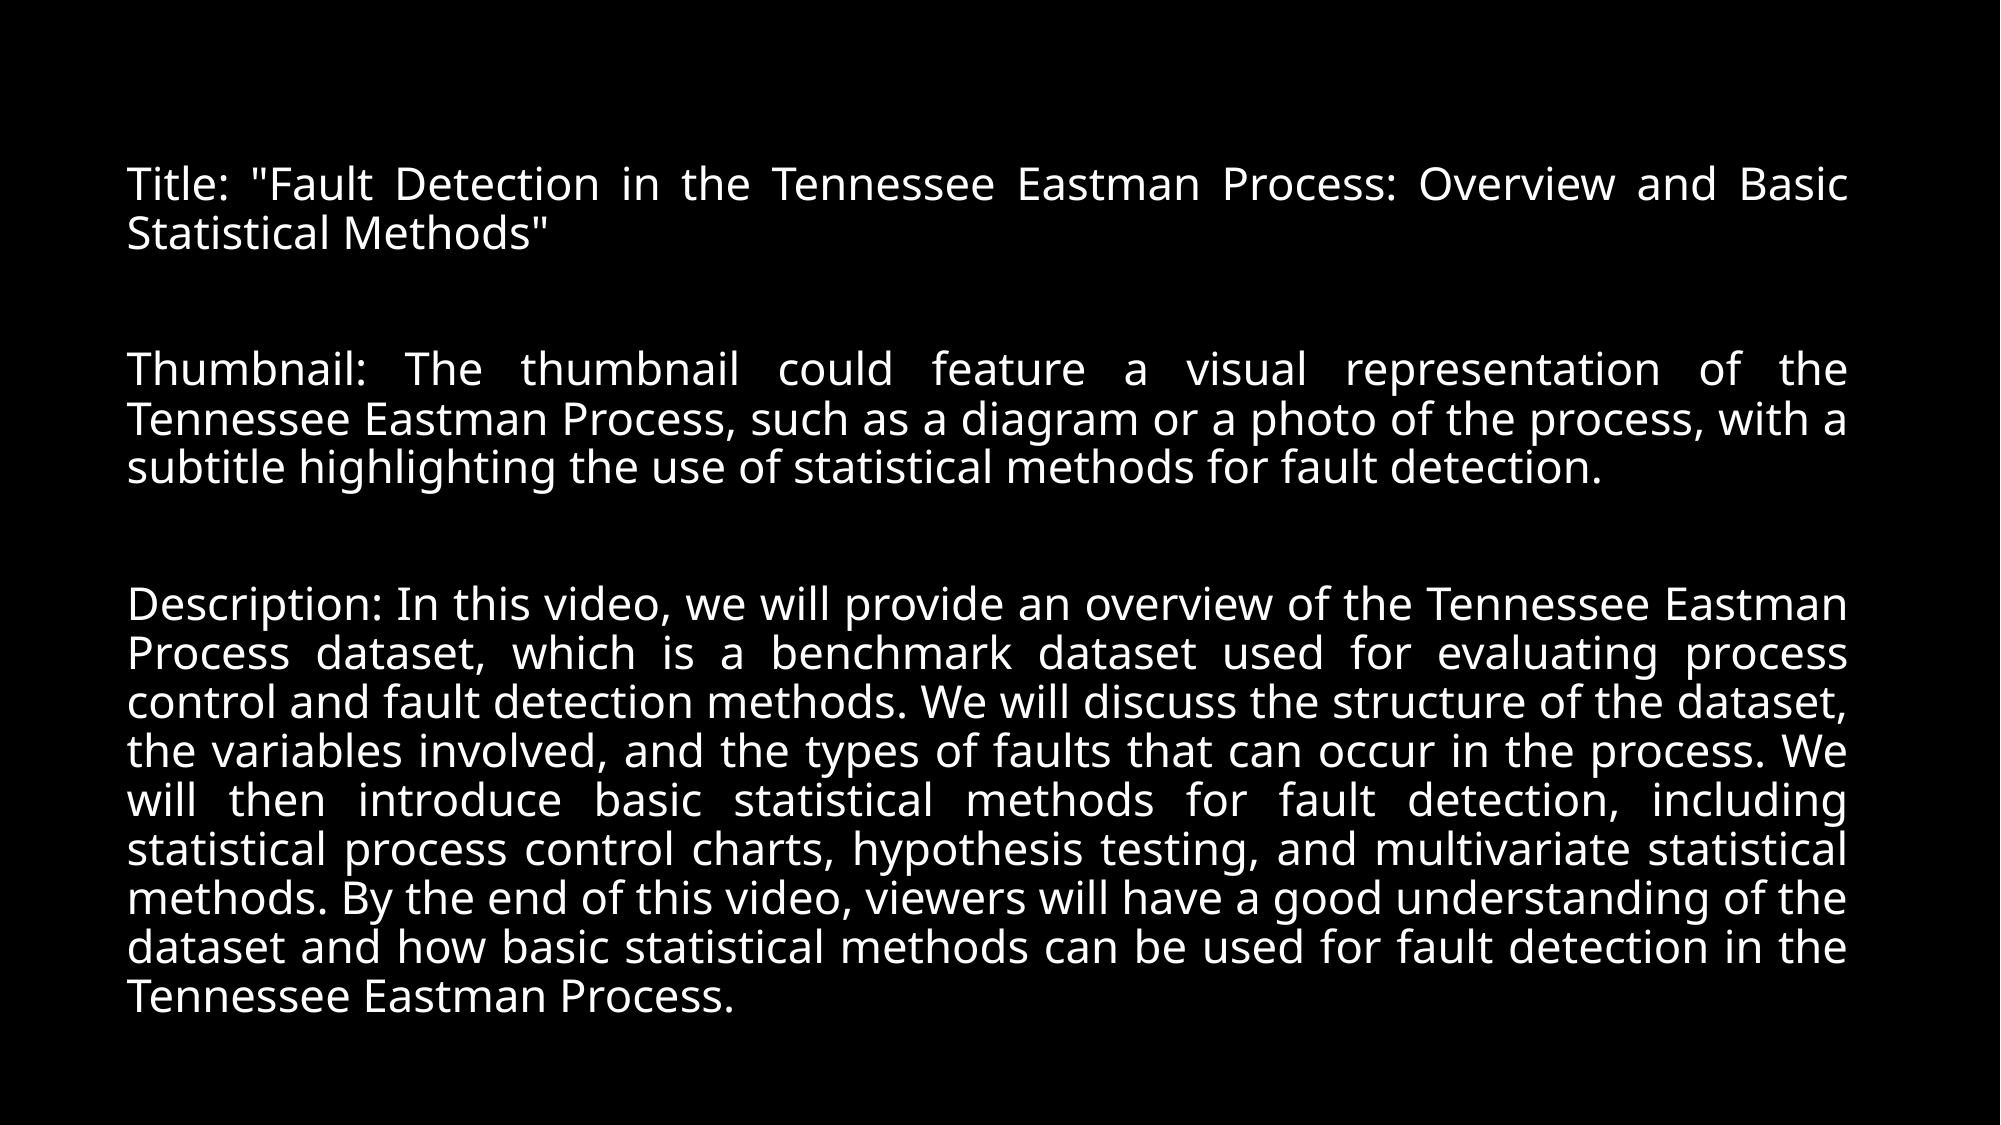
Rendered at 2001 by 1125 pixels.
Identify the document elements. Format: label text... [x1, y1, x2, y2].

subtitle Title: "Fault Detection in the Tennessee Eastman Process: Overview and Basic Statistical Methods" Thumbnail: The thumbnail could feature a visual representation of the Tennessee Eastman Process, such as a diagram or a photo of the process, with a subtitle highlighting the use of statistical methods for fault detection. Description: In this video, we will provide an overview of the Tennessee Eastman Process dataset, which is a benchmark dataset used for evaluating process control and fault detection methods. We will discuss the structure of the dataset, the variables involved, and the types of faults that can occur in the process. We will then introduce basic statistical methods for fault detection, including statistical process control charts, hypothesis testing, and multivariate statistical methods. By the end of this video, viewers will have a good understanding of the dataset and how basic statistical methods can be used for fault detection in the Tennessee Eastman Process. [111, 154, 1866, 1043]
